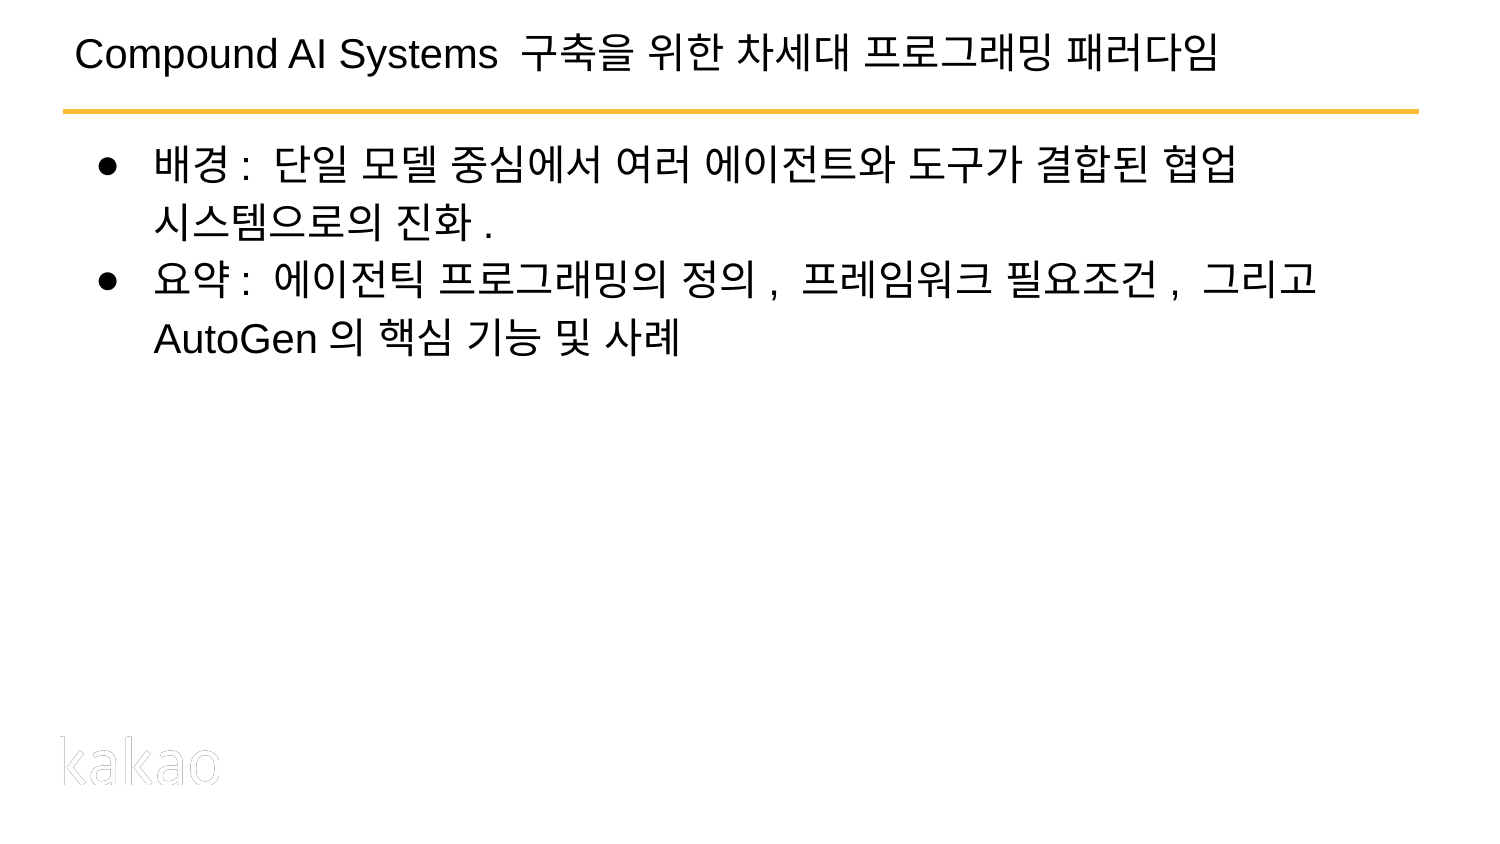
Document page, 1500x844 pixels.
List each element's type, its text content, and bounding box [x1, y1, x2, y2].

list 배경: 단일 모델 중심에서 여러 에이전트와 도구가 결합된 협업 시스템으로의 진화. 요약: 에이전틱 프로그래밍의 정의, 프레임워크 필요조건, 그리고 AutoGen의 핵심 기능 및 사례 [63, 124, 1398, 724]
title Compound AI Systems 구축을 위한 차세대 프로그래밍 패러다임 [59, 25, 1354, 101]
picture [59, 736, 219, 785]
